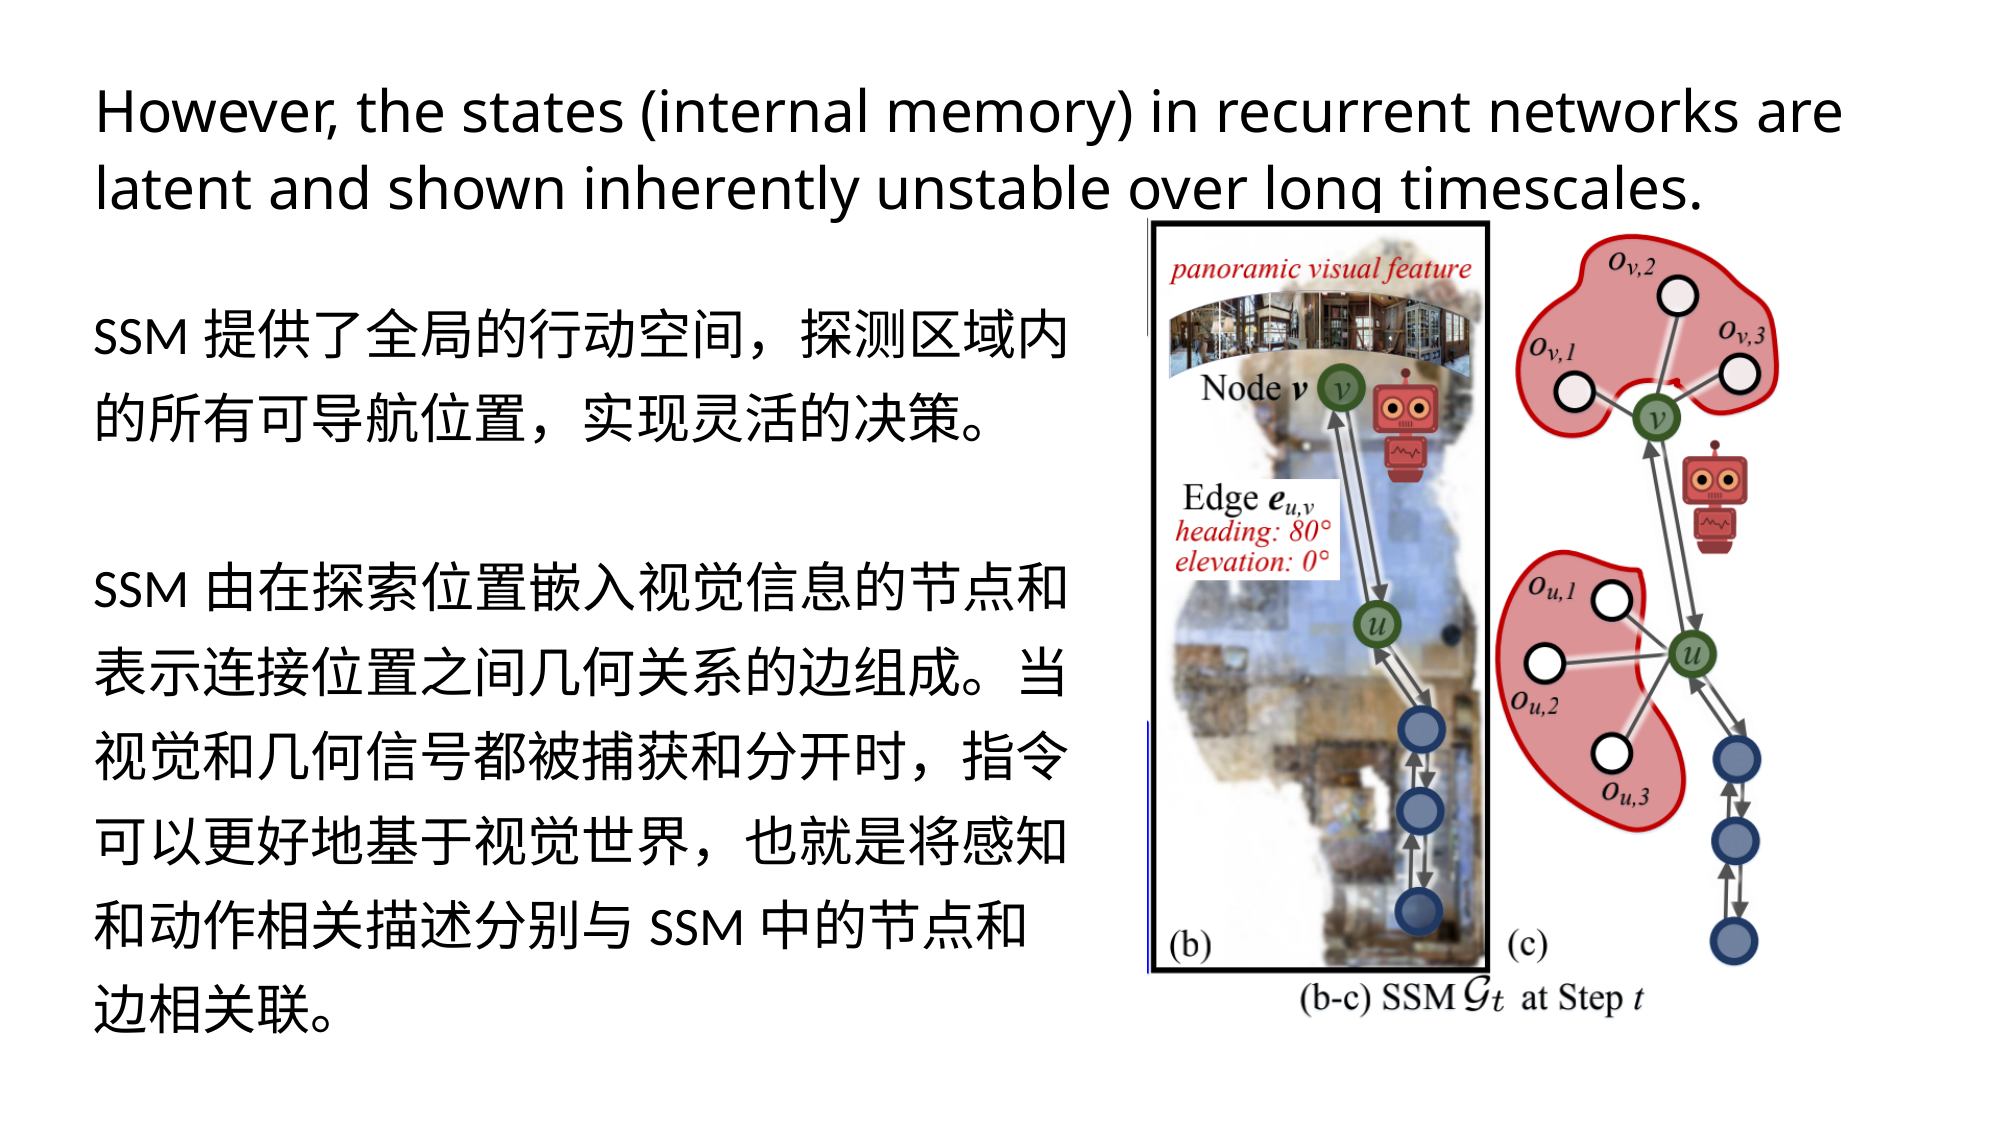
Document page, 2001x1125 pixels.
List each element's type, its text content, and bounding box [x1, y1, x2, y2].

list However, the states (internal memory) in recurrent networks are latent and shown inherently unstable over long timescales. [79, 59, 1921, 774]
text_box SSM提供了全局的行动空间，探测区域内的所有可导航位置，实现灵活的决策。 SSM由在探索位置嵌入视觉信息的节点和表示连接位置之间几何关系的边组成。当视觉和几何信号都被捕获和分开时，指令可以更好地基于视觉世界，也就是将感知和动作相关描述分别与SSM中的节点和边相关联。 [79, 273, 1096, 1094]
picture [1146, 213, 1800, 1031]
